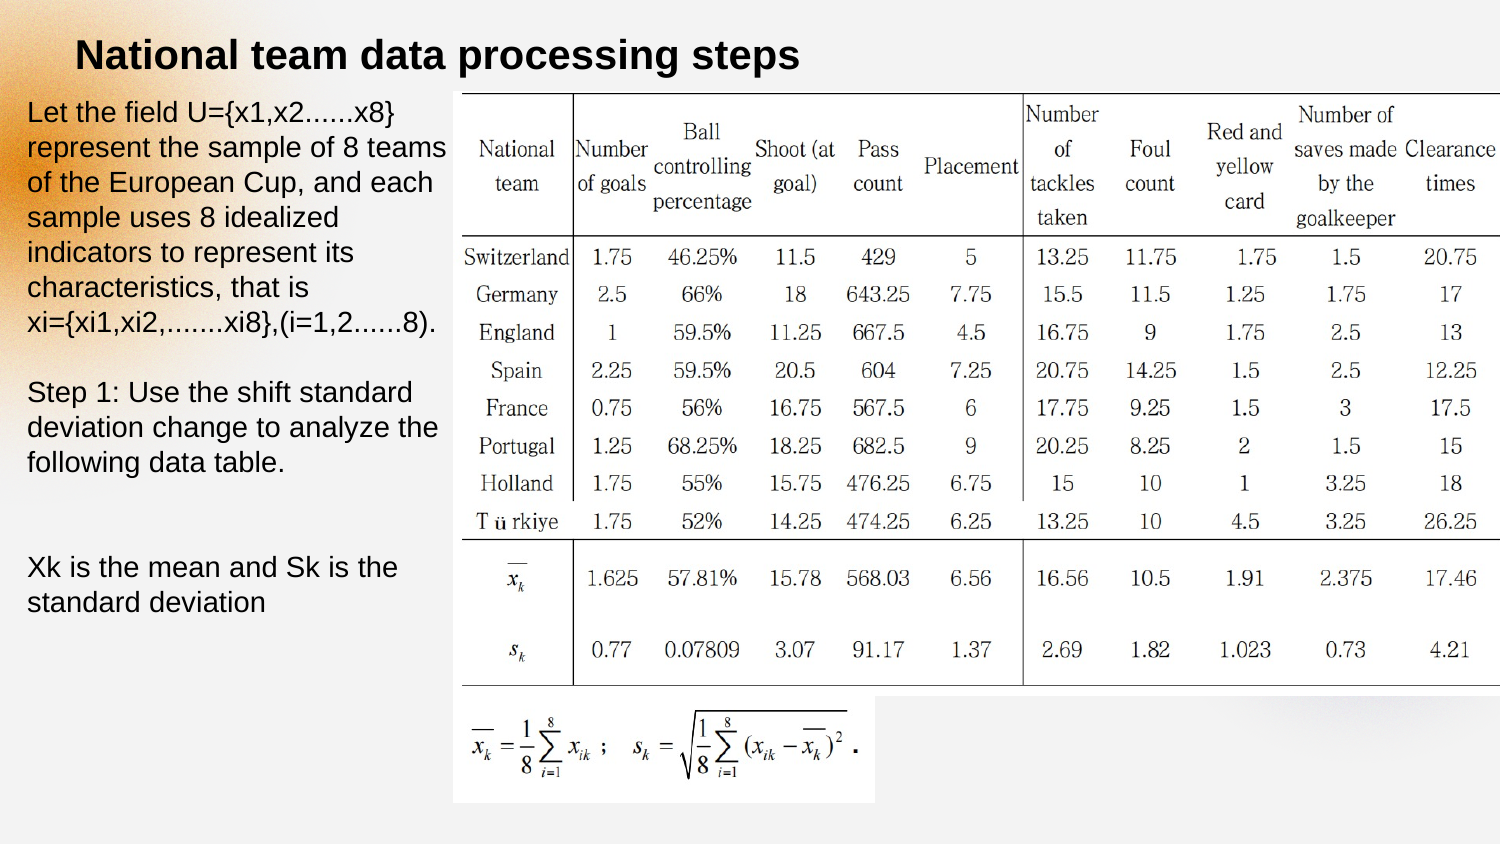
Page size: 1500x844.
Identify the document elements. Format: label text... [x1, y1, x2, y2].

picture [0, 0, 417, 561]
text_box Let the field U={x1,x2......x8} represent the sample of 8 teams of the European Cup, and each sample uses 8 idealized indicators to represent its characteristics, that is xi={xi1,xi2,.......xi8},(i=1,2......8). Step 1: Use the shift standard deviation change to analyze the following data table. Xk is the mean and Sk is the standard deviation [12, 86, 473, 804]
picture [452, 91, 1500, 803]
text_box National team data processing steps [60, 20, 1402, 86]
